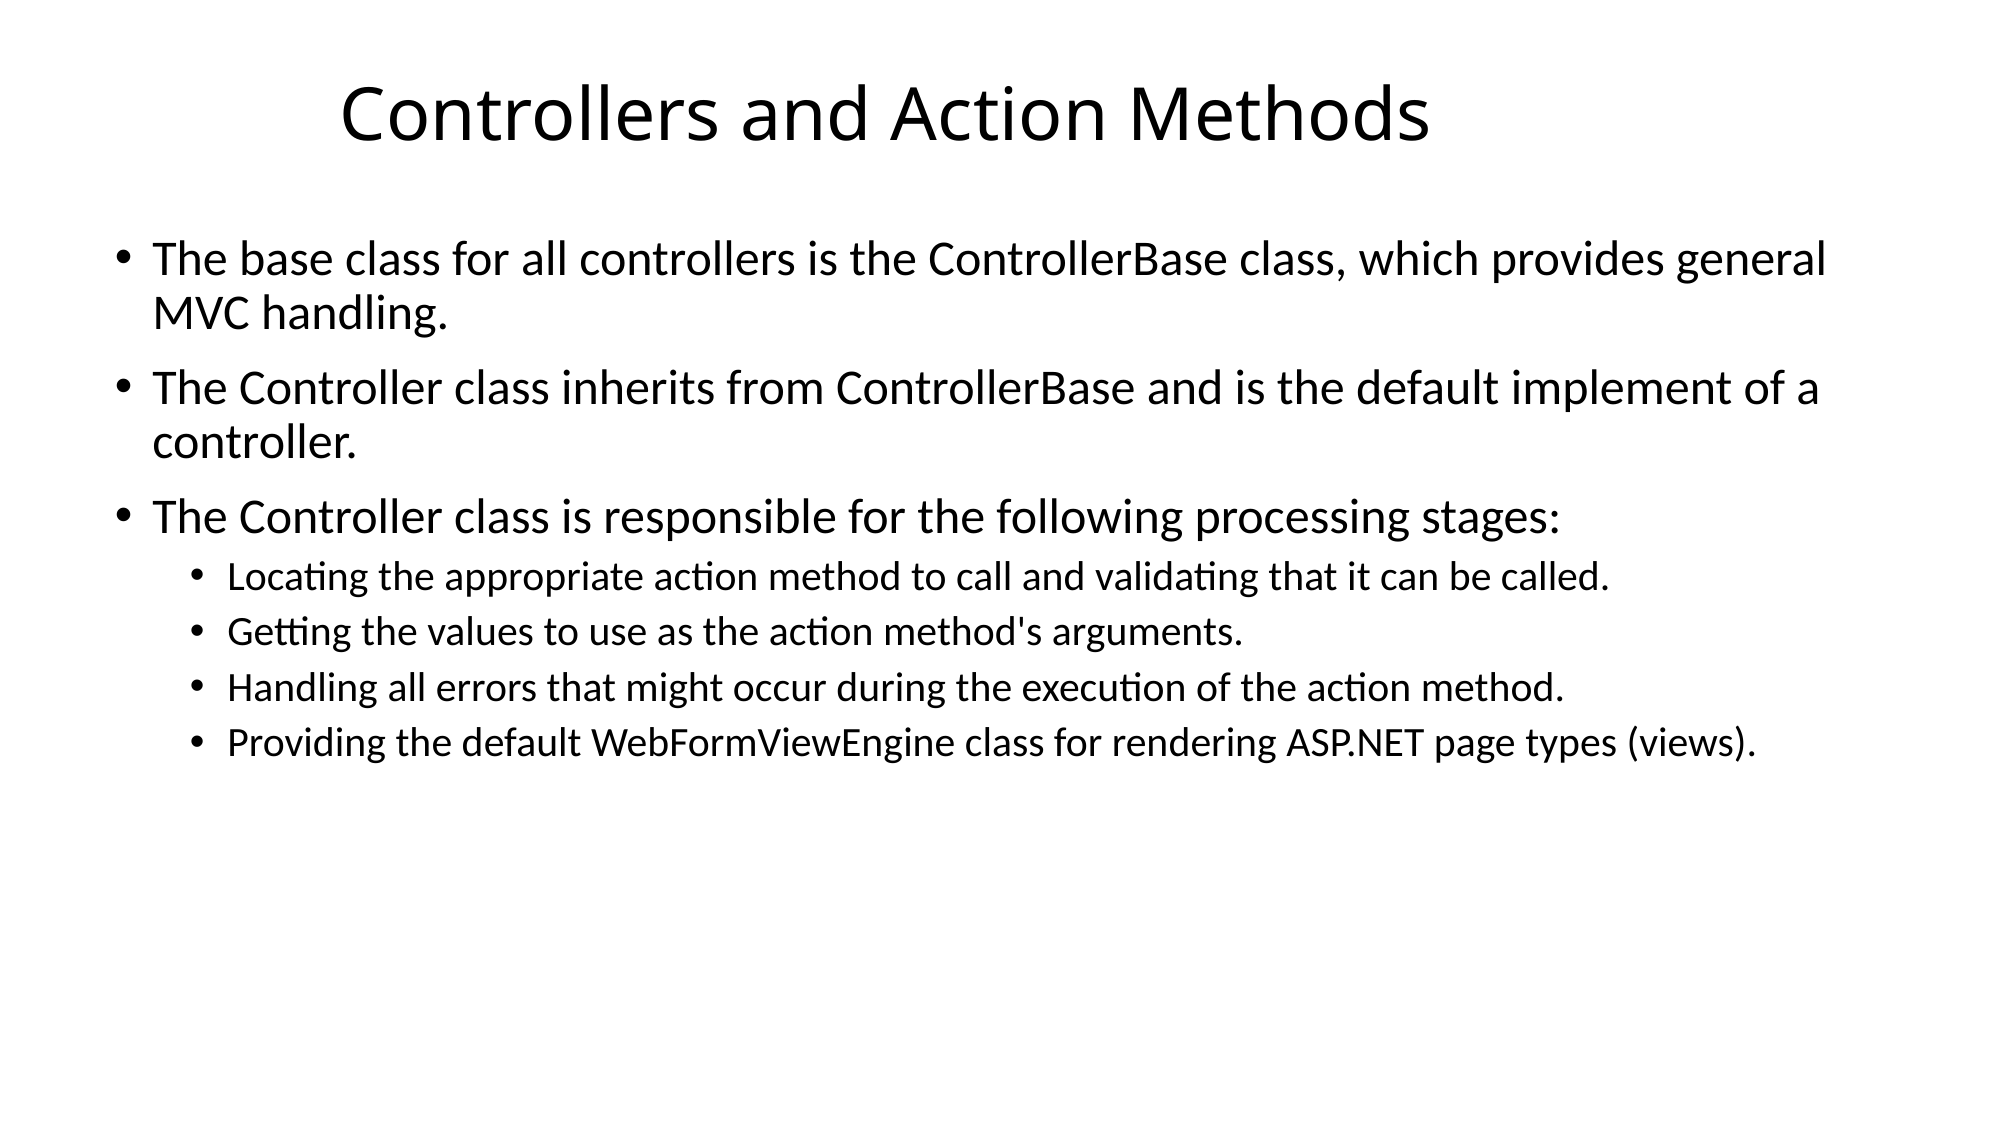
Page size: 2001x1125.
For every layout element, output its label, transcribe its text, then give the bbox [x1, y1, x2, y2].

list The base class for all controllers is the ControllerBase class, which provides general MVC handling. The Controller class inherits from ControllerBase and is the default implement of a controller. The Controller class is responsible for the following processing stages: Locating the appropriate action method to call and validating that it can be called. Getting the values to use as the action method's arguments. Handling all errors that might occur during the execution of the action method. Providing the default WebFormViewEngine class for rendering ASP.NET page types (views). [99, 224, 1925, 1063]
title Controllers and Action Methods [324, 45, 1700, 188]
